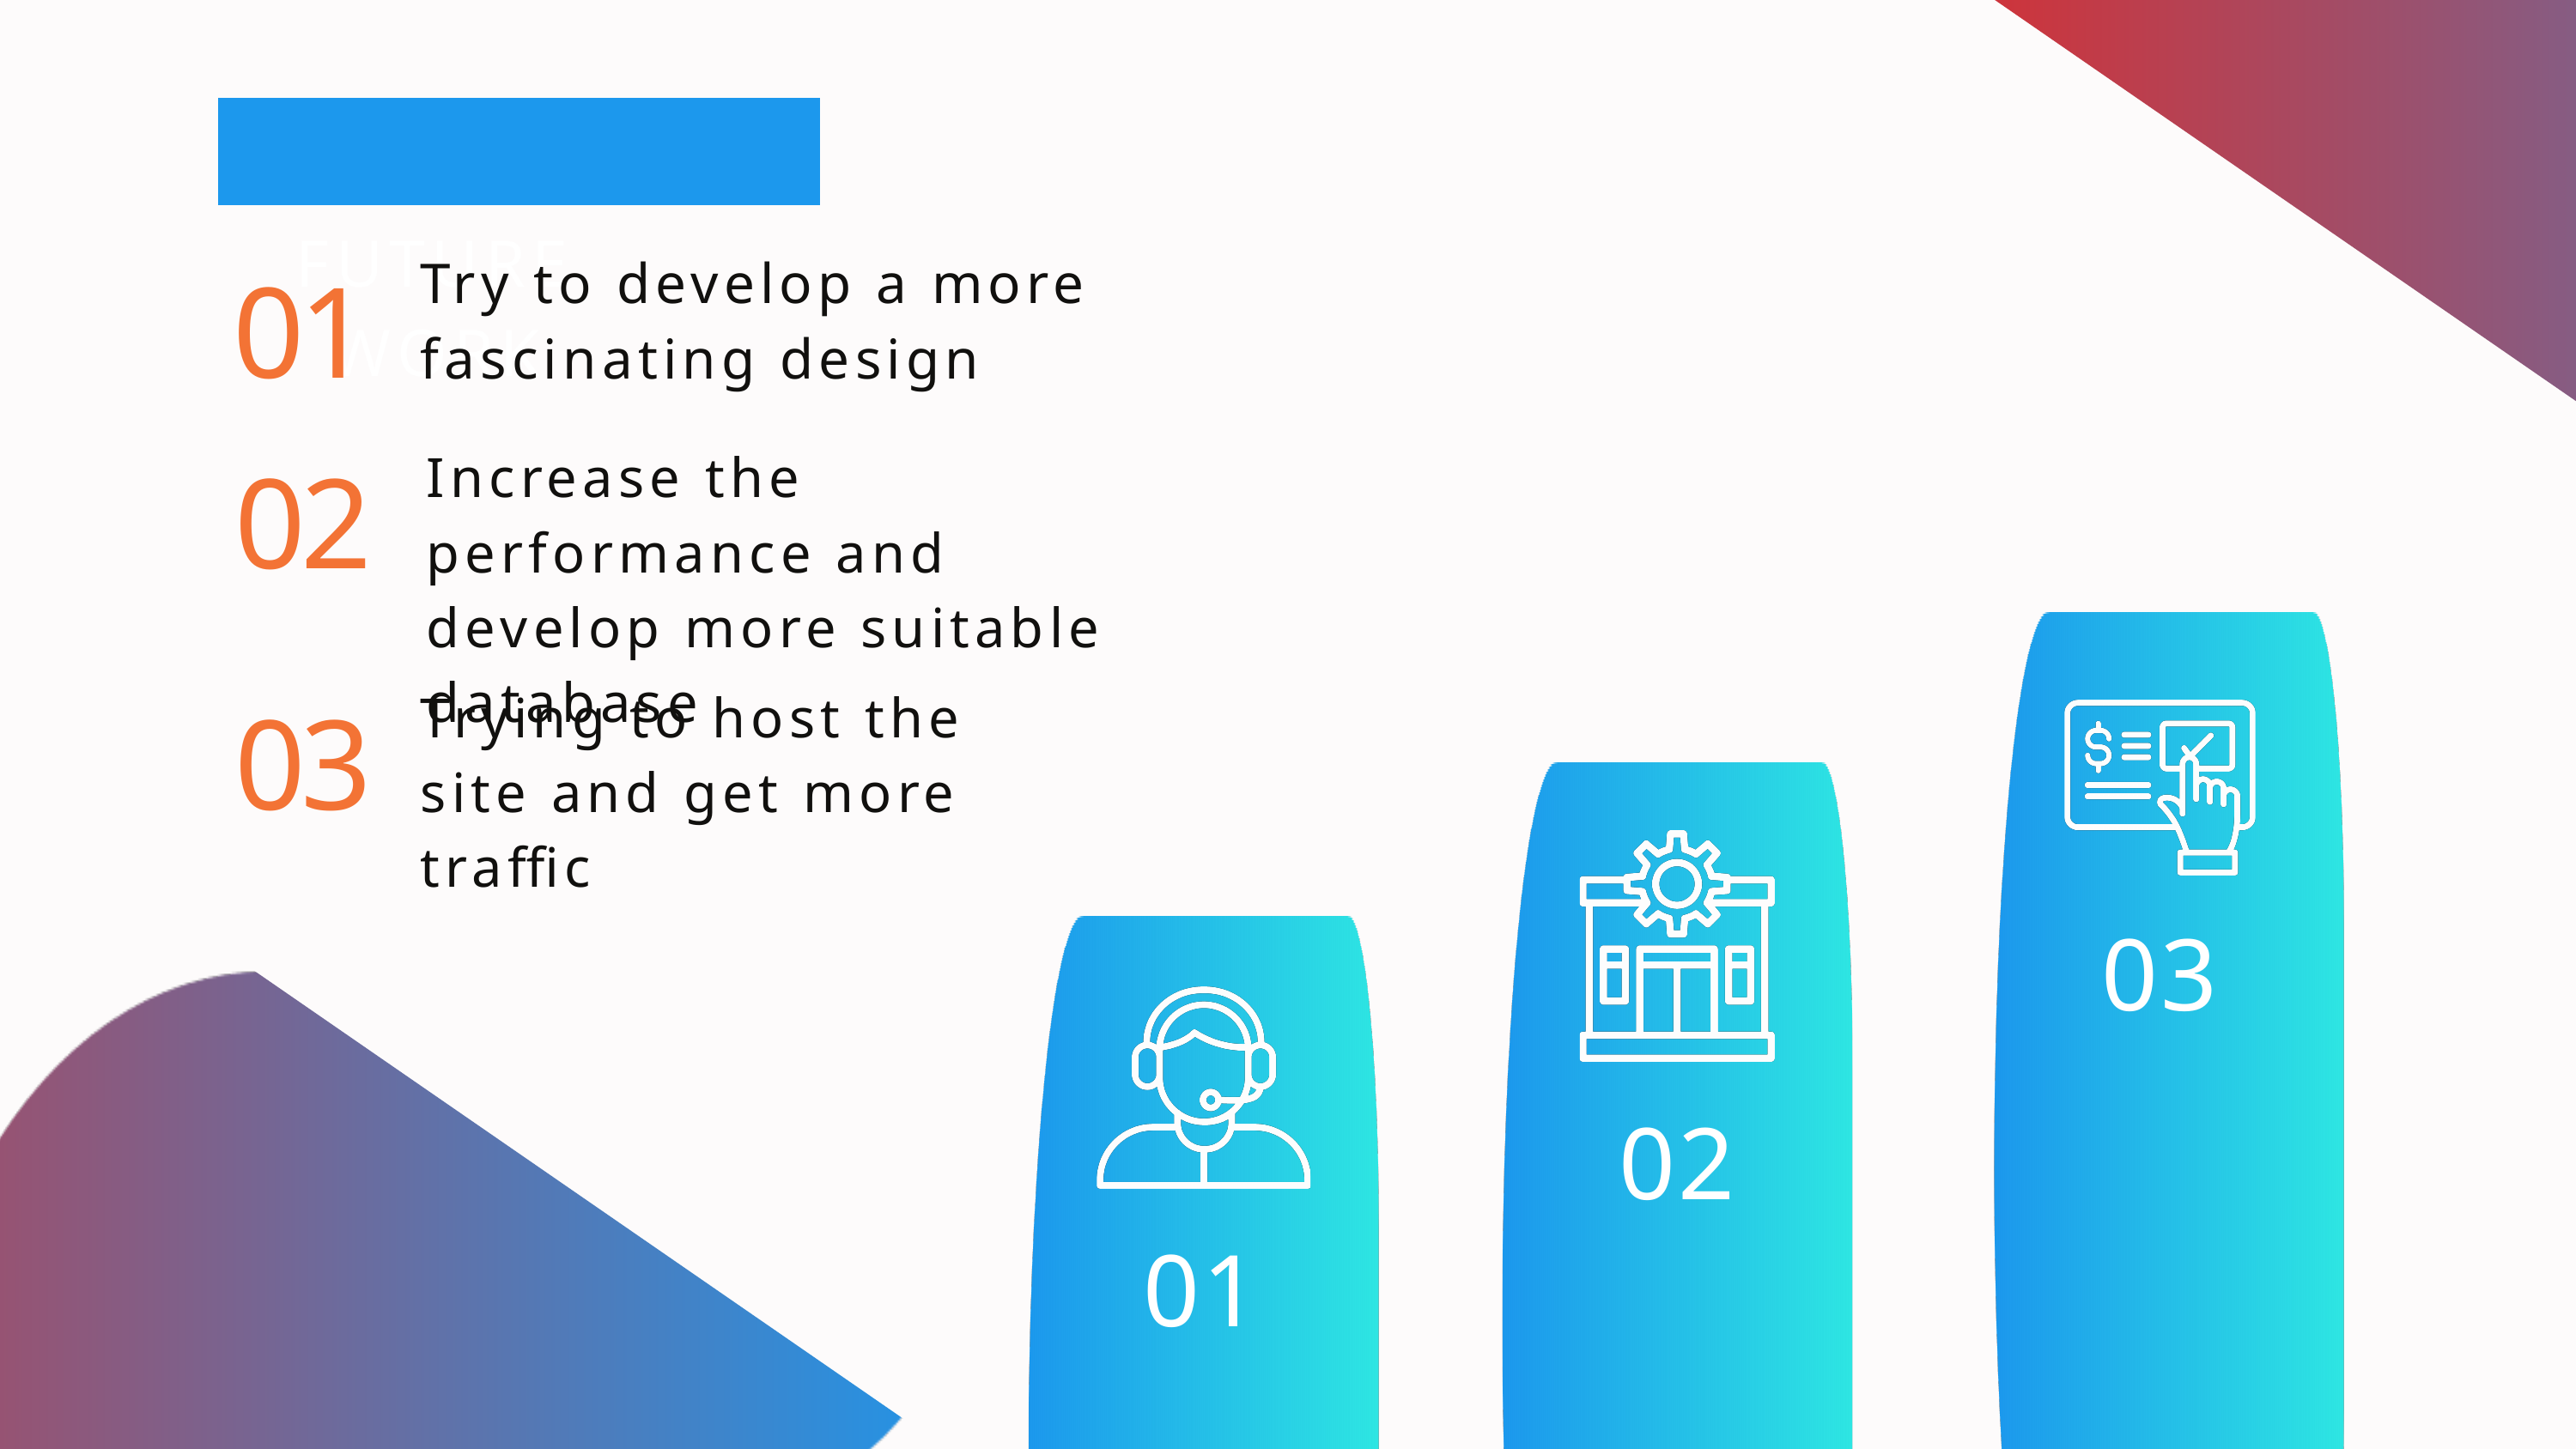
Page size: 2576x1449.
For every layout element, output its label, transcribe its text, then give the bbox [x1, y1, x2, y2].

text_box 01 [213, 229, 391, 403]
text_box [1994, 612, 2344, 1449]
text_box 02 [215, 421, 392, 594]
text_box Try to develop a more fascinating design [420, 239, 1204, 391]
text_box [0, 795, 948, 1449]
text_box [1097, 986, 1311, 1189]
text_box [1579, 830, 1776, 1062]
text_box [1028, 916, 1379, 1449]
text_box 01 [1097, 1232, 1307, 1347]
text_box 03 [215, 663, 392, 835]
text_box Trying to host the site and get more traffic [421, 674, 1015, 899]
text_box 02 [1572, 1105, 1783, 1220]
text_box [1502, 762, 1853, 1449]
text_box [2064, 700, 2256, 876]
text_box 03 [2055, 916, 2265, 1031]
text_box Increase the performance and develop more suitable database [426, 433, 1204, 733]
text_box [217, 97, 821, 205]
text_box [1995, 0, 2576, 402]
